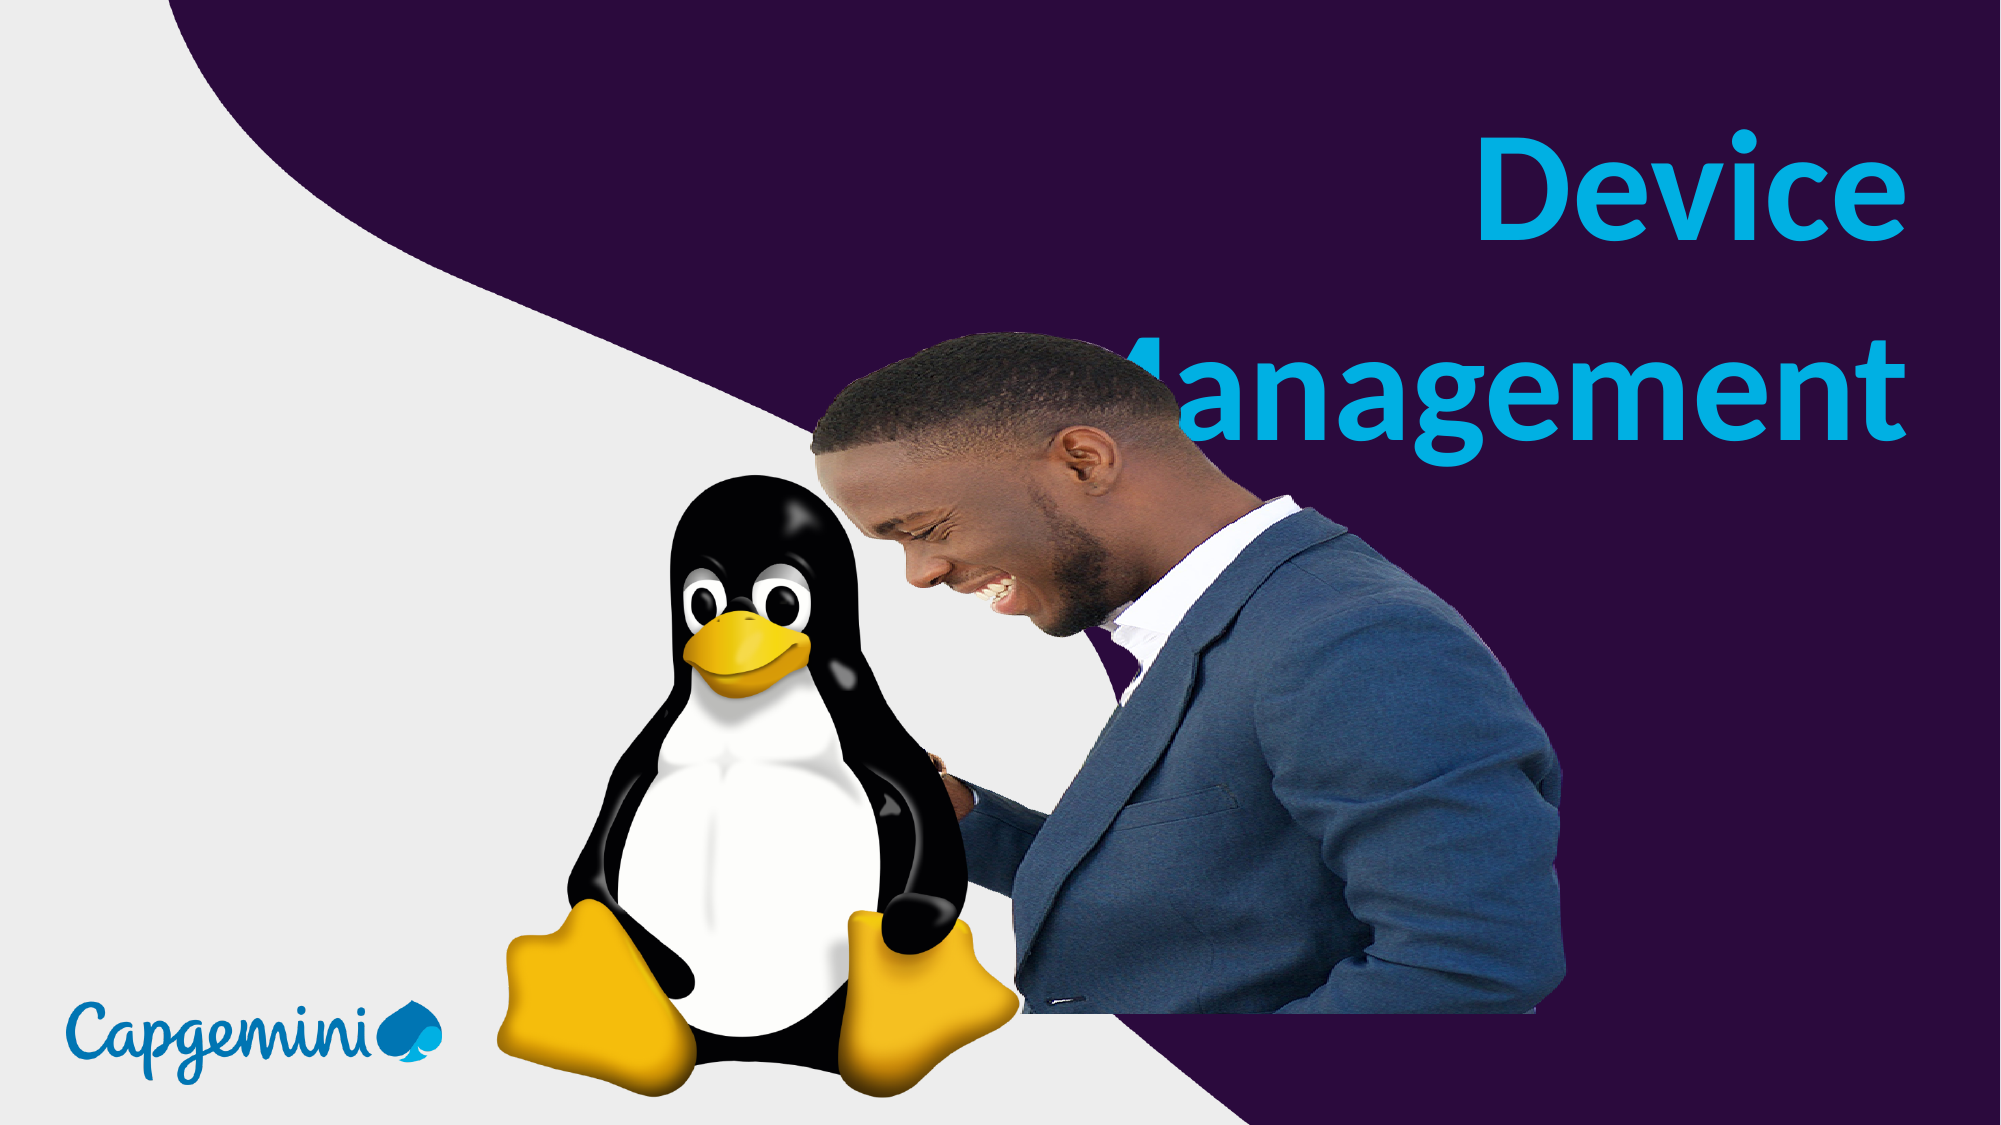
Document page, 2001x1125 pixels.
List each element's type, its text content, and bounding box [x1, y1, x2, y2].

picture [185, 1061, 195, 1079]
list Device Management [659, 76, 1911, 662]
picture [0, 0, 2001, 1125]
picture [217, 1027, 225, 1042]
